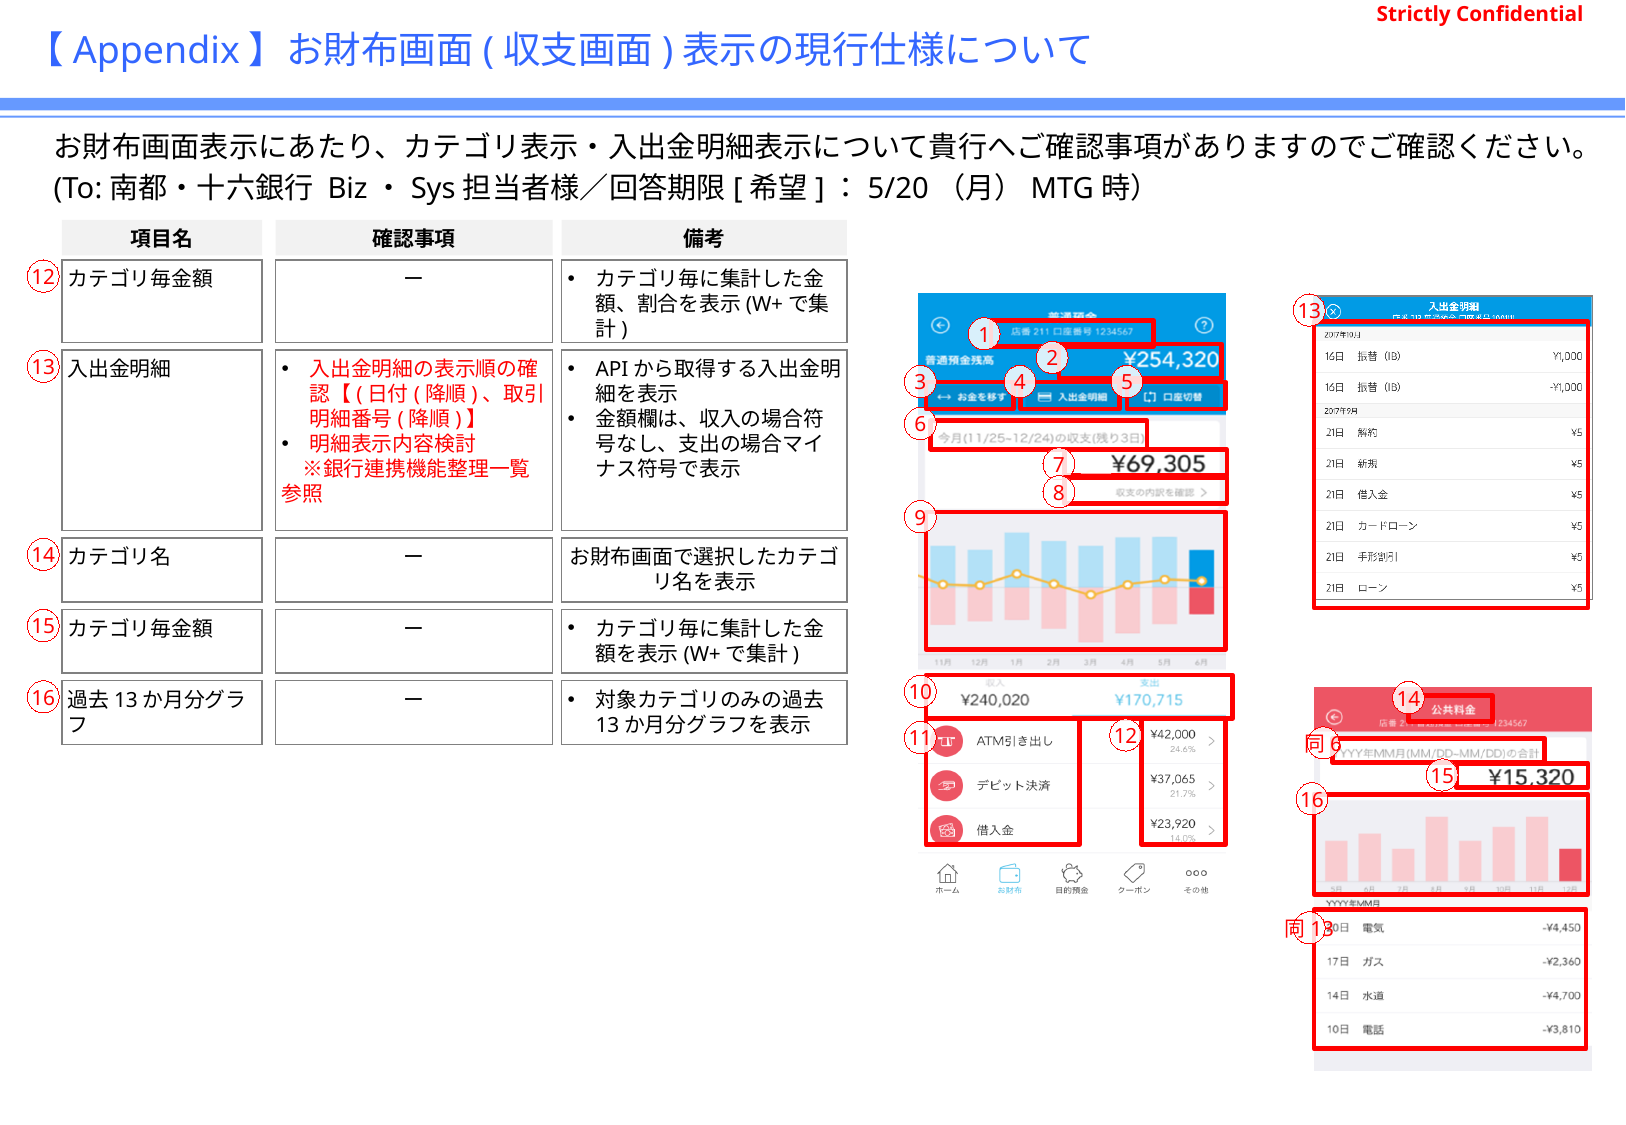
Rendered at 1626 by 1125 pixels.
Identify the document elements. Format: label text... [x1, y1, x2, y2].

text_box APIから取得する入出金明細を表示 金額欄は、収入の場合符号なし、支出の場合マイナス符号で表示 [561, 350, 847, 531]
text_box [918, 293, 1227, 896]
text_box 13 [27, 350, 60, 383]
text_box 項目名 [61, 219, 263, 256]
title 【Appendix】お財布画面(収支画面)表示の現行仕様について [11, 9, 1569, 87]
text_box 14 [27, 538, 60, 571]
text_box 入出金明細の表示順の確認【(日付(降順)、取引明細番号(降順)】 明細表示内容検討 ※銀行連携機能整理一覧参照 [275, 350, 553, 531]
list お財布画面表示にあたり、カテゴリ表示・入出金明細表示について貴行へご確認事項がありますのでご確認ください。 (To:南都・十六銀行 Biz・Sys担当者様／回答期限[希望]：5/20（月）MTG時） [38, 120, 1625, 216]
text_box 11 [904, 723, 913, 752]
picture [1313, 687, 1592, 1071]
text_box 過去13か月分グラフ [61, 680, 263, 745]
text_box 9 [904, 502, 913, 531]
text_box 確認事項 [275, 219, 553, 256]
text_box 入出金明細 [61, 350, 263, 531]
text_box 3 [904, 367, 913, 396]
text_box ー [275, 609, 553, 674]
text_box 15 [27, 609, 60, 642]
text_box 13 [1293, 293, 1315, 327]
text_box ー [275, 538, 553, 602]
text_box 同13 [1293, 911, 1308, 944]
text_box 6 [904, 409, 913, 438]
text_box カテゴリ毎金額 [61, 609, 263, 674]
text_box 12 [27, 259, 60, 293]
text_box ー [275, 680, 553, 745]
picture [1313, 296, 1592, 599]
text_box カテゴリ毎に集計した金額、割合を表示(W+で集計) [561, 259, 847, 343]
text_box 備考 [561, 219, 847, 256]
text_box 対象カテゴリのみの過去13か月分グラフを表示 [561, 680, 847, 745]
text_box カテゴリ名 [61, 538, 263, 602]
text_box 16 [1296, 783, 1308, 815]
text_box 16 [27, 680, 60, 713]
text_box お財布画面で選択したカテゴリ名を表示 [561, 538, 847, 602]
text_box カテゴリ毎金額 [61, 259, 263, 343]
text_box カテゴリ毎に集計した金額を表示(W+で集計) [561, 609, 847, 674]
text_box ー [275, 259, 553, 343]
text_box 14 [1397, 681, 1420, 686]
text_box 10 [904, 676, 913, 706]
